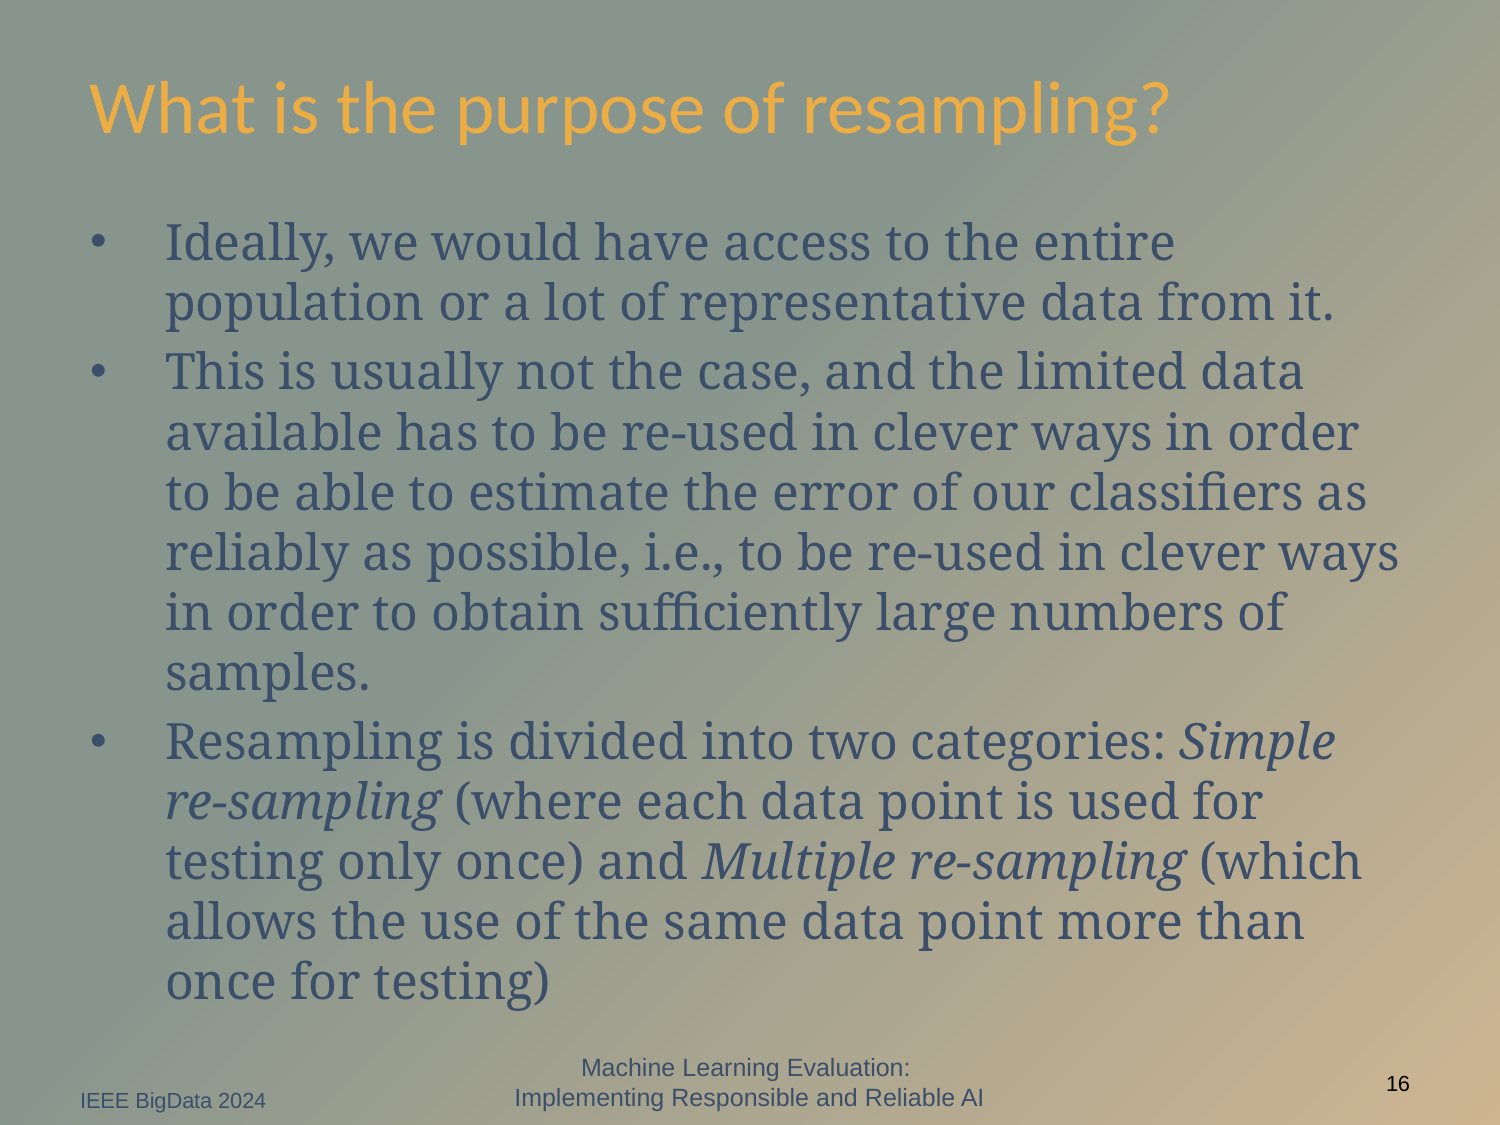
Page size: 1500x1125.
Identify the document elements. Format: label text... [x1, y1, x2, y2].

slide_number 16 [1057, 1052, 1425, 1113]
slide_number IEEE BigData 2024 [0, 1052, 349, 1113]
title What is the purpose of resampling? [75, 51, 1425, 202]
list Ideally, we would have access to the entire population or a lot of representative data from it. This is usually not the case, and the limited data available has to be re-used in clever ways in order to be able to estimate the error of our classifiers as reliably as possible, i.e., to be re-used in clever ways in order to obtain sufficiently large numbers of samples. Resampling is divided into two categories: Simple re-sampling (where each data point is used for testing only once) and Multiple re-sampling (which allows the use of the same data point more than once for testing) [75, 202, 1425, 923]
footer Machine Learning Evaluation: Implementing Responsible and Reliable AI [474, 1051, 1025, 1112]
